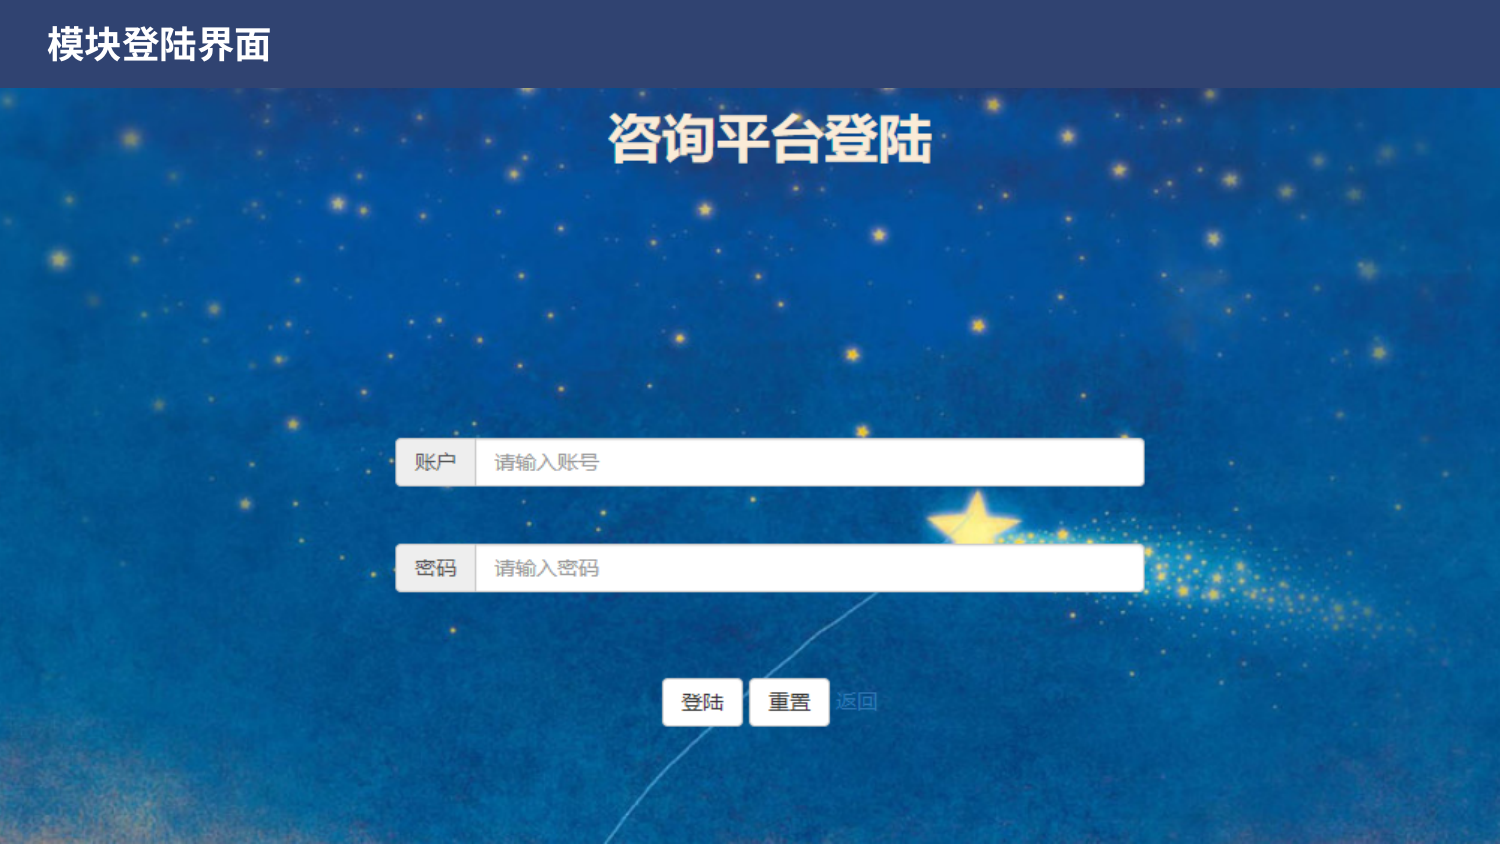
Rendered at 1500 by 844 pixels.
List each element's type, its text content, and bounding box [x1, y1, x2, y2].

picture [0, 88, 1500, 844]
text_box 模块登陆界面 [32, 13, 288, 74]
